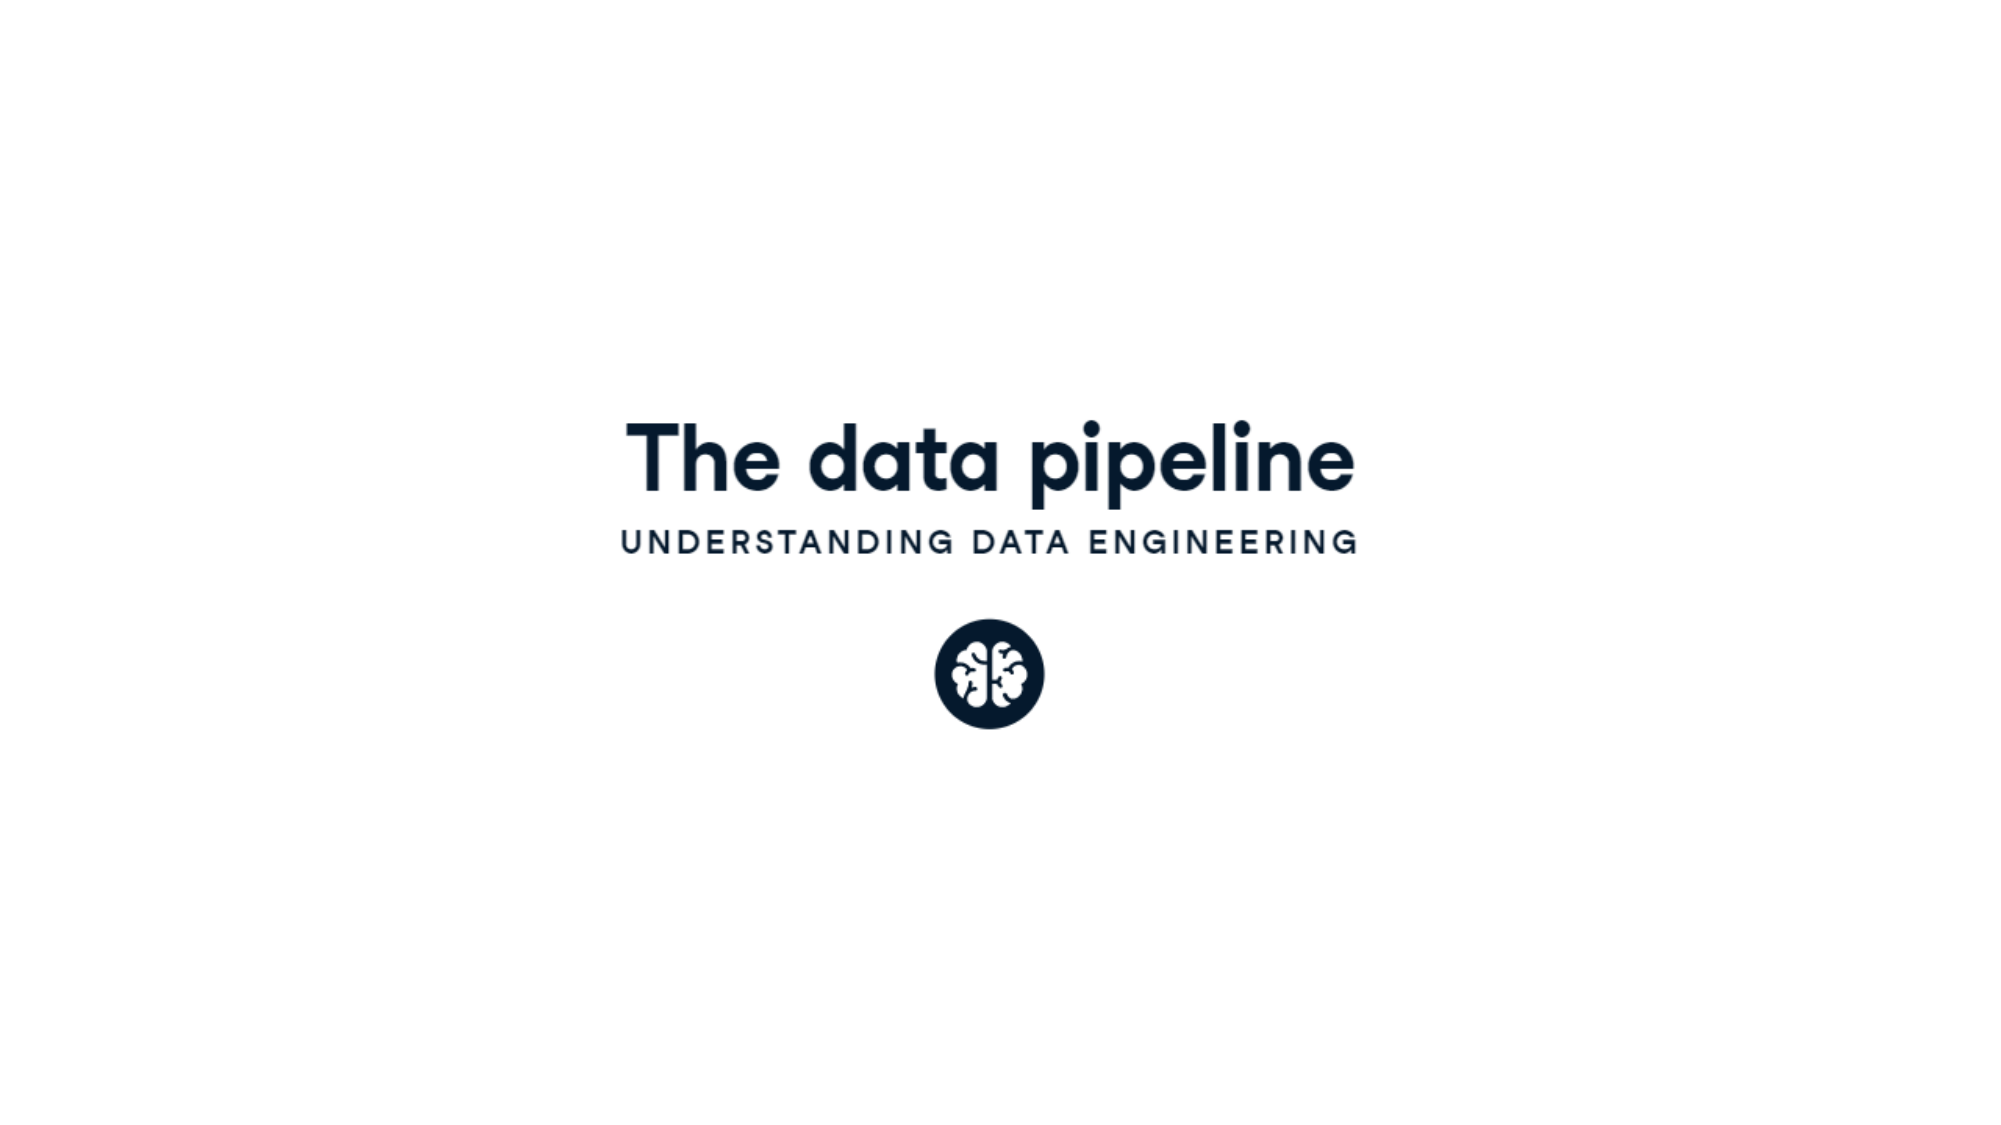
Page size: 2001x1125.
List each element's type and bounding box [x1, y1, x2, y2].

picture [552, 364, 1447, 761]
